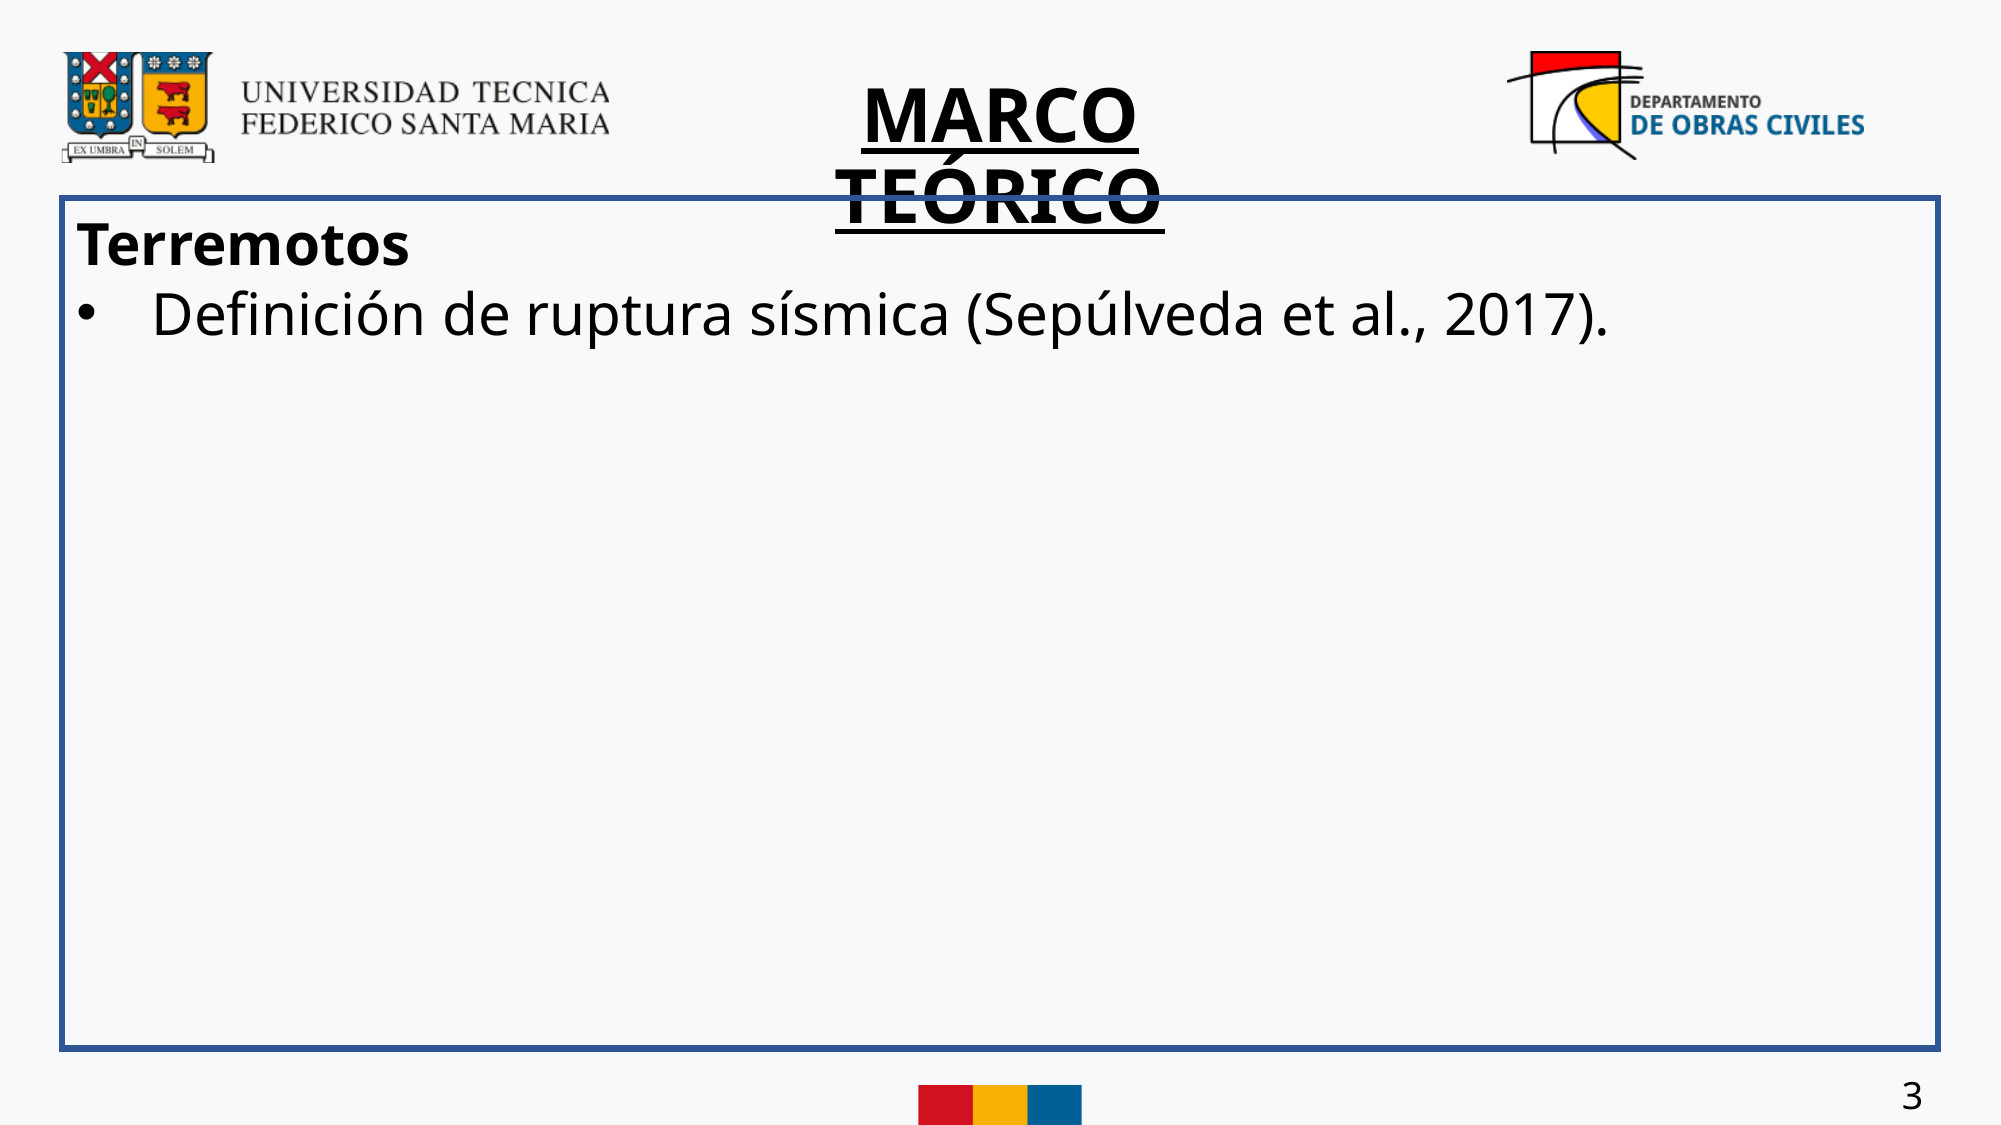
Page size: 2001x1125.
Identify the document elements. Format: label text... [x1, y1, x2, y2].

picture [61, 51, 609, 163]
picture [918, 1085, 1082, 1125]
text_box 34 [1867, 1064, 1939, 1125]
text_box Terremotos Definición de ruptura sísmica (Sepúlveda et al., 2017). [61, 199, 1939, 355]
text_box MARCO TEÓRICO [760, 70, 1240, 182]
text_box [61, 355, 1939, 1050]
picture [1507, 51, 1939, 163]
